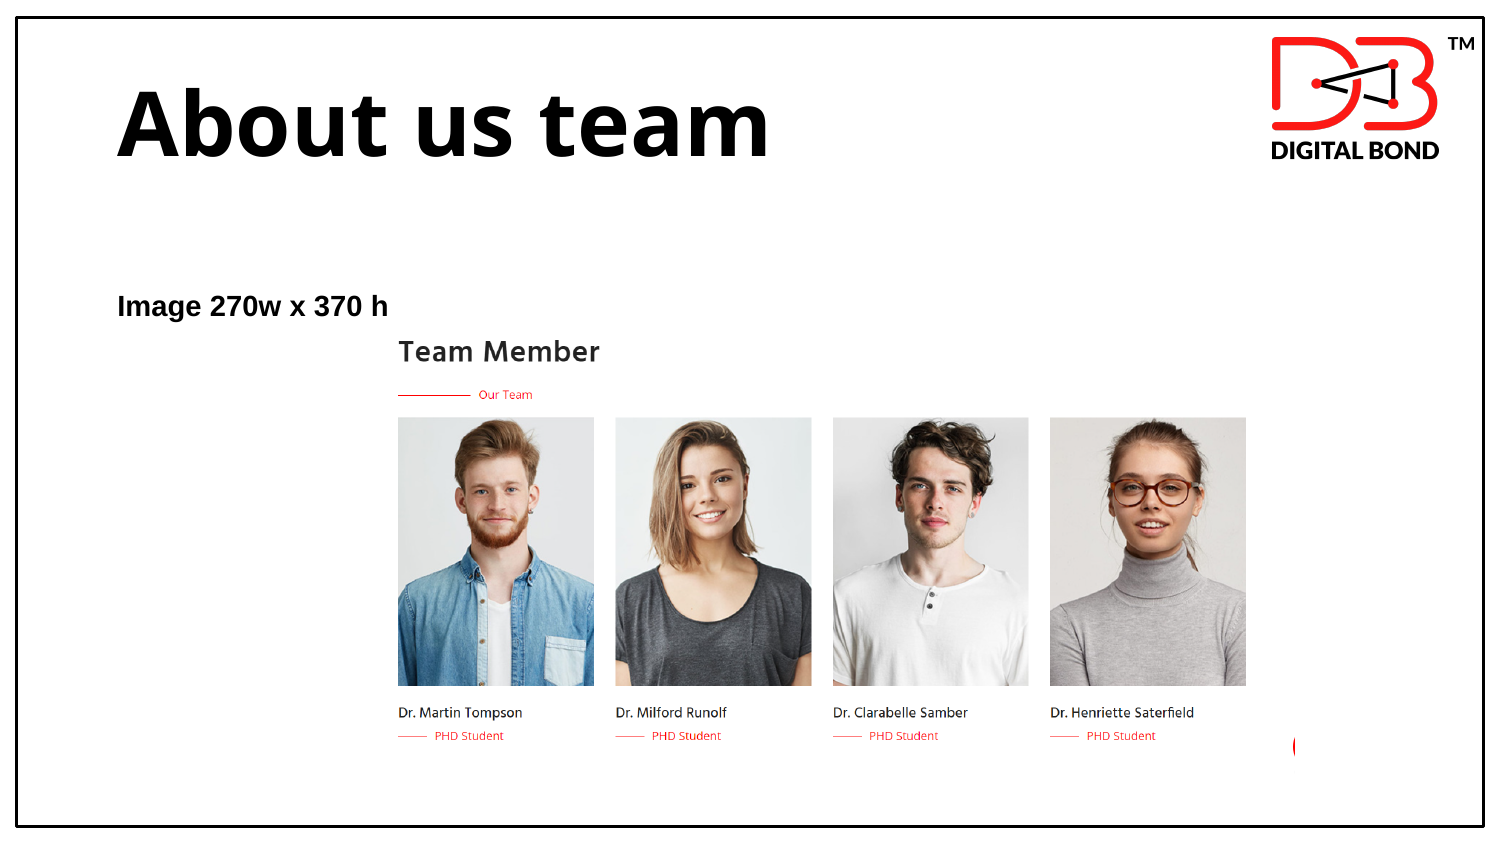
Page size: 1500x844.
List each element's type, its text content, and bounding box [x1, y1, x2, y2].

picture [1265, 26, 1481, 167]
picture [300, 320, 1295, 777]
text_box Image 270w x 370 h [102, 280, 649, 330]
title About us team [102, 51, 1229, 168]
